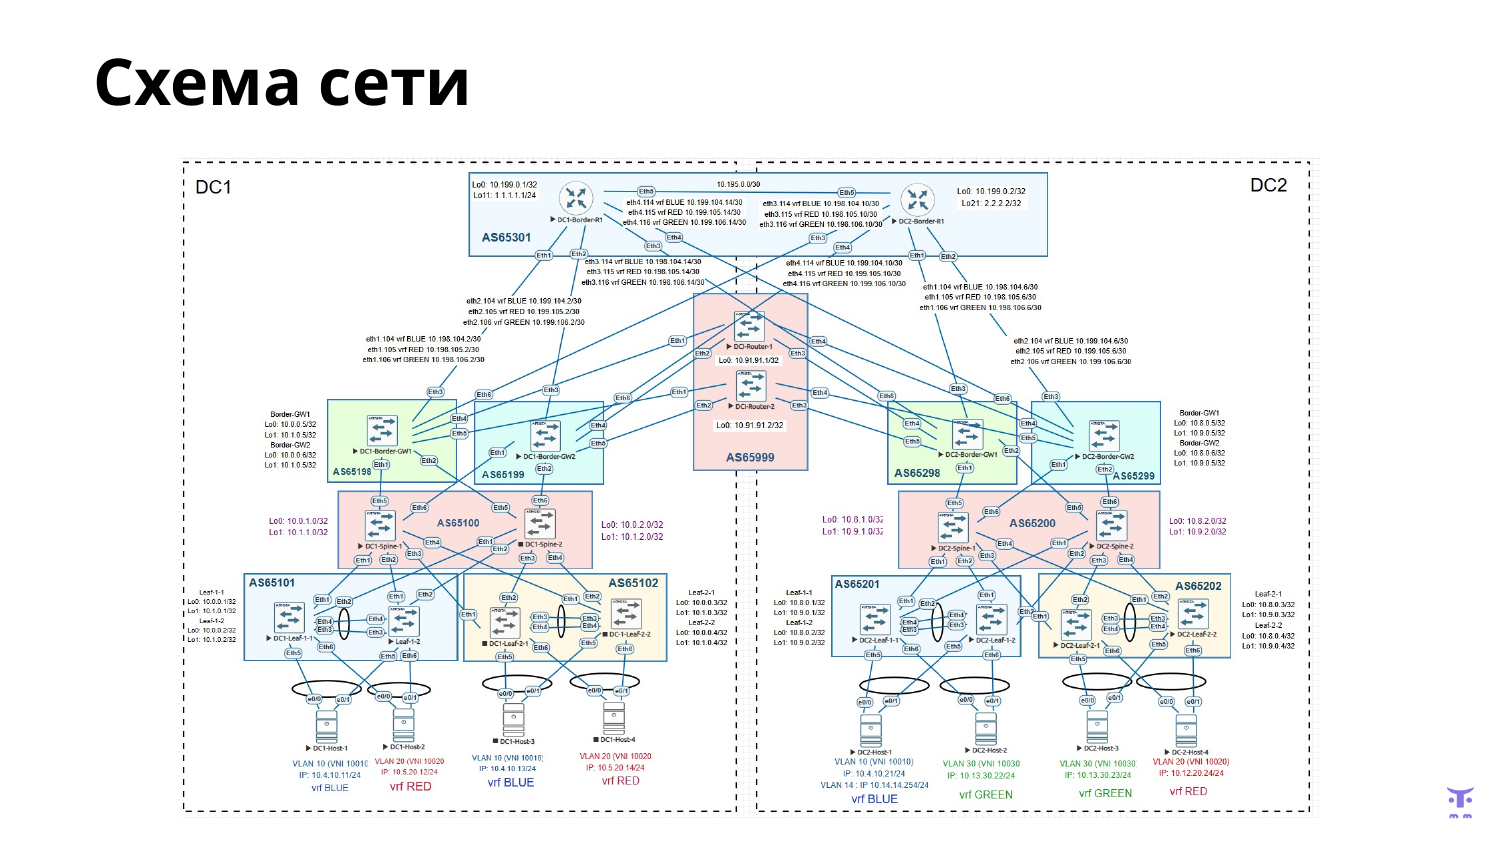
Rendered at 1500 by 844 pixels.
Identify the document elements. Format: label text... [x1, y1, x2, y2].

title Схема сети [78, 26, 1477, 206]
picture [0, 0, 1500, 844]
